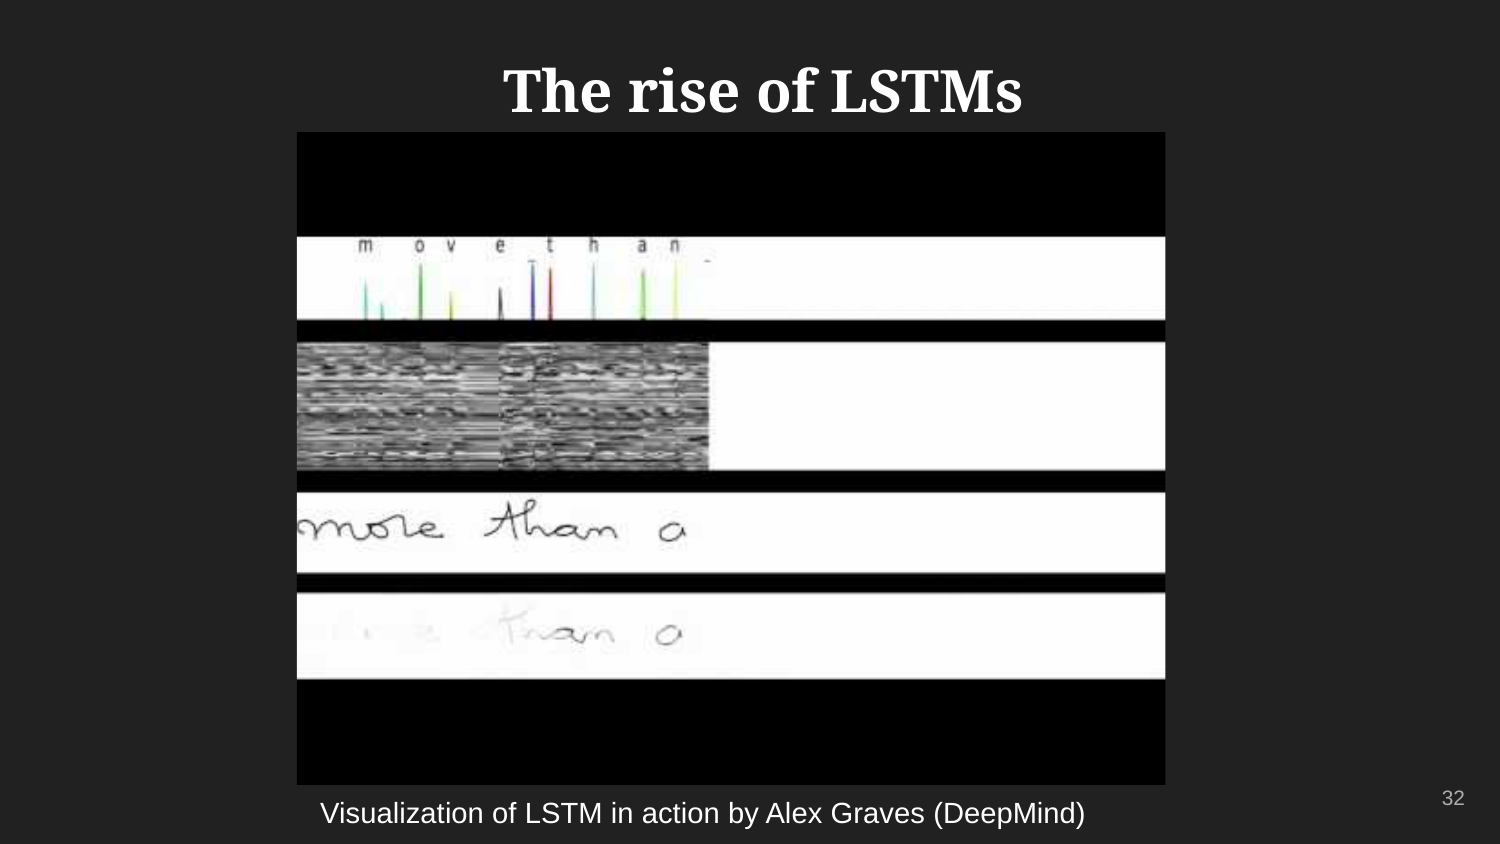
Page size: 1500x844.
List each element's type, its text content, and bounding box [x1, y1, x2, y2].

title The rise of LSTMs [99, 38, 1428, 164]
slide_number ‹#› [1389, 764, 1480, 830]
text_box Visualization of LSTM in action by Alex Graves (DeepMind) [305, 797, 1166, 844]
text_box [296, 132, 1166, 785]
